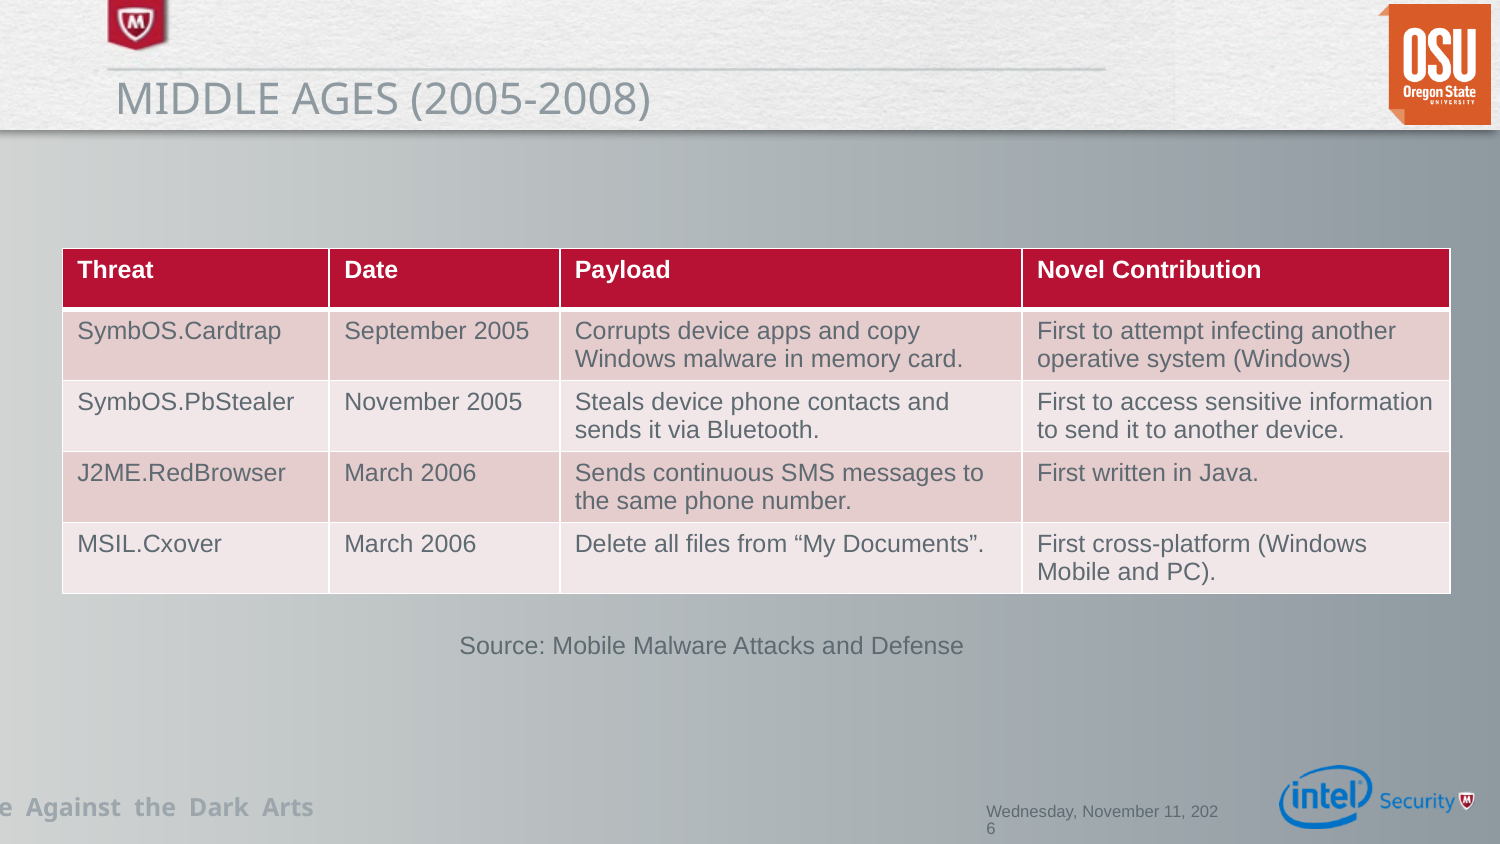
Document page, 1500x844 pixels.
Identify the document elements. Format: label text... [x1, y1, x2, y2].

table_cell First to attempt infecting another operative system (Windows) [1023, 312, 1449, 380]
table_header Threat [63, 249, 328, 307]
table_cell MSIL.Cxover [63, 523, 328, 593]
table_cell November 2005 [330, 381, 559, 451]
table_cell J2ME.RedBrowser [63, 452, 328, 522]
picture [1279, 765, 1475, 829]
table_cell First to access sensitive information to send it to another device. [1023, 381, 1449, 451]
table_header Novel Contribution [1023, 249, 1449, 307]
table_cell First written in Java. [1023, 452, 1449, 522]
title Middle ages (2005-2008) [99, 53, 1176, 148]
picture [0, 0, 1500, 130]
table_header Payload [561, 249, 1021, 307]
table_cell March 2006 [330, 452, 559, 522]
table_cell SymbOS.Cardtrap [63, 312, 328, 380]
table_cell SymbOS.PbStealer [63, 381, 328, 451]
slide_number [974, 795, 1238, 823]
table_cell Sends continuous SMS messages to the same phone number. [561, 452, 1021, 522]
table_cell September 2005 [330, 312, 559, 380]
table_cell Corrupts device apps and copy Windows malware in memory card. [561, 312, 1021, 380]
table_cell Delete all files from “My Documents”. [561, 523, 1021, 593]
table_header Date [330, 249, 559, 307]
table_cell First cross-platform (Windows Mobile and PC). [1023, 523, 1449, 593]
table_cell March 2006 [330, 523, 559, 593]
table_cell Steals device phone contacts and sends it via Bluetooth. [561, 381, 1021, 451]
text_box Source: Mobile Malware Attacks and Defense [337, 621, 1088, 667]
